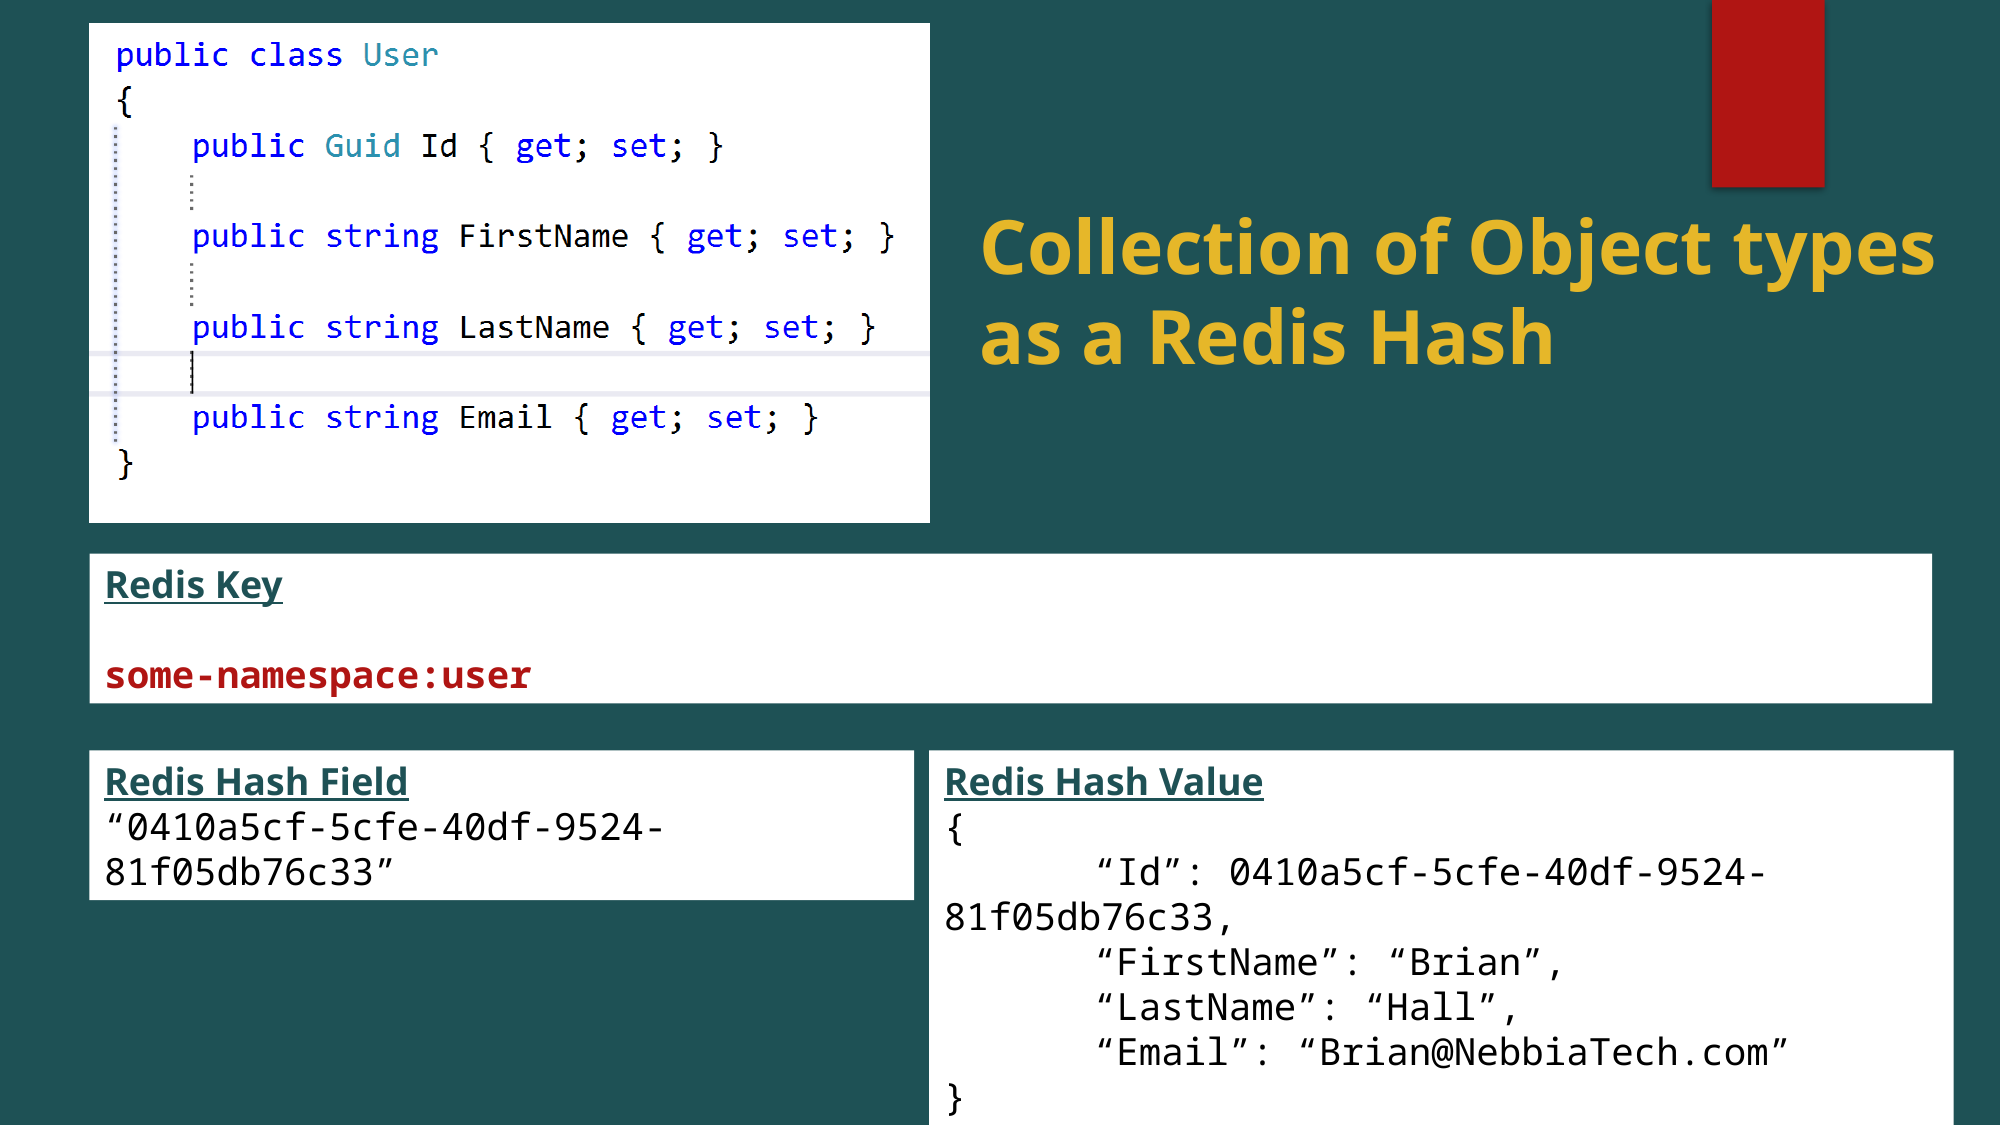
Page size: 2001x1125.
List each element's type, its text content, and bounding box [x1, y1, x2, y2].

text_box Collection of Object types as a Redis Hash [965, 192, 1969, 388]
text_box Redis Key some-namespace:user [89, 553, 1933, 704]
text_box Redis Hash Field “0410a5cf-5cfe-40df-9524-81f05db76c33” [89, 750, 915, 901]
text_box Redis Hash Value { “Id”: 0410a5cf-5cfe-40df-9524-81f05db76c33, “FirstName”: “Brian”, “LastName”: “Hall”, “Email”: “Brian@NebbiaTech.com” } [929, 750, 1954, 1125]
picture [89, 23, 930, 523]
